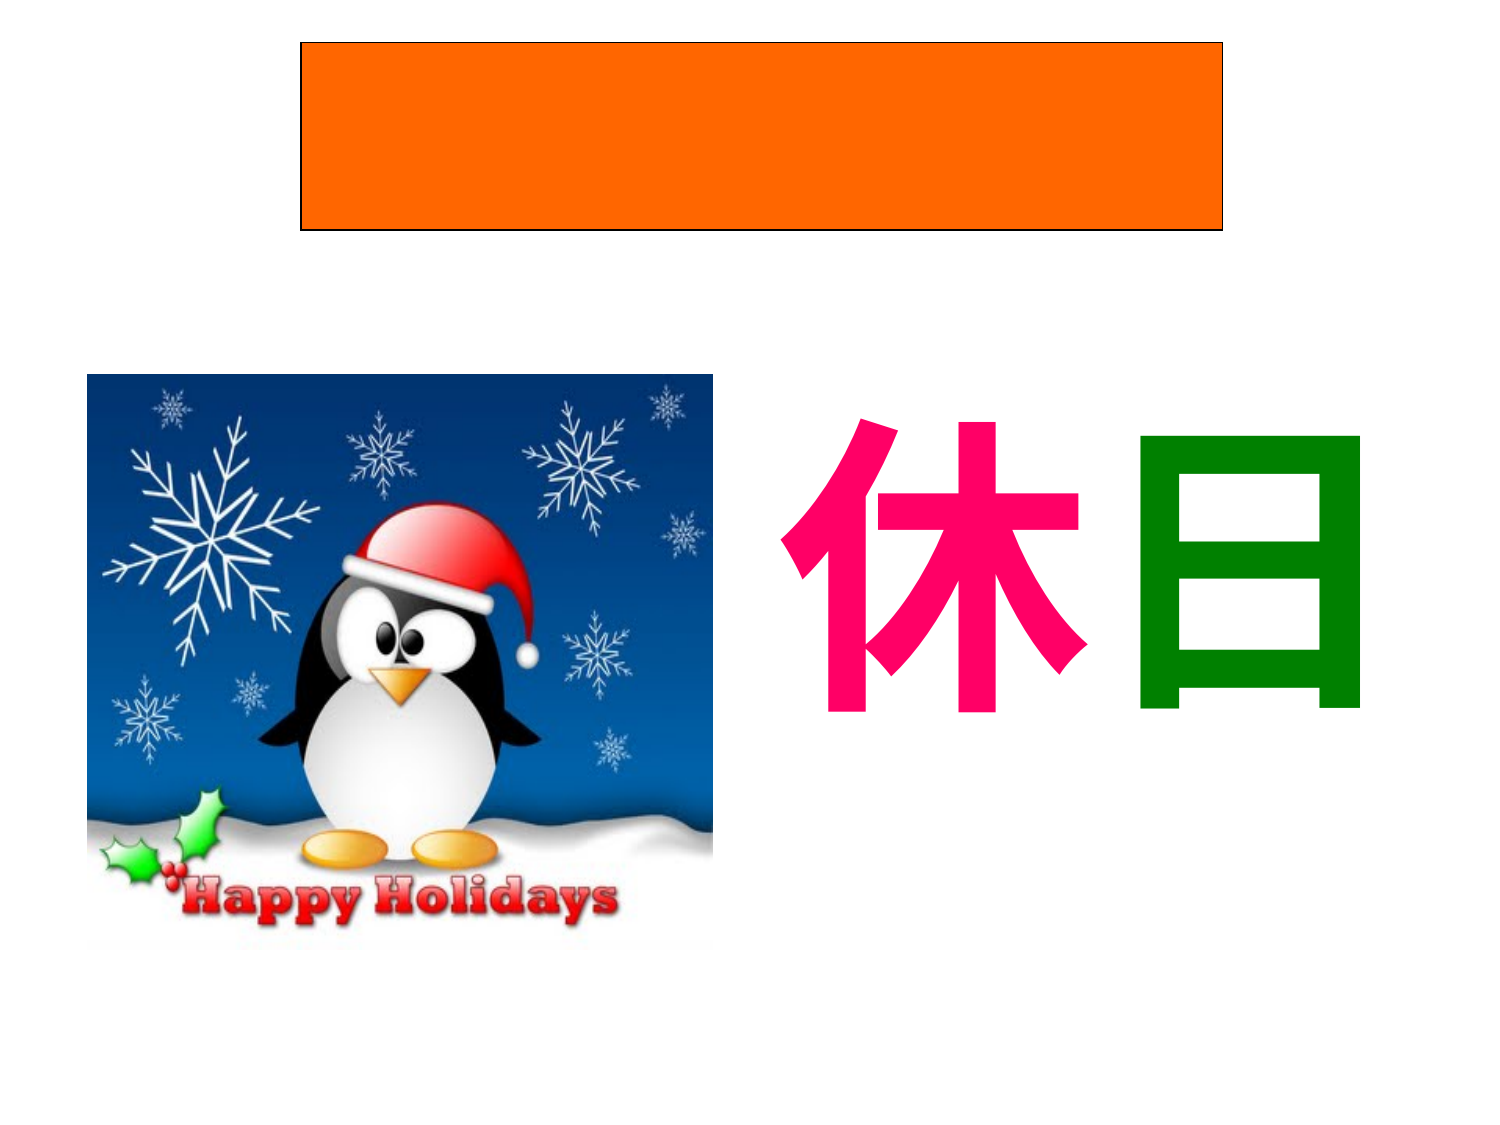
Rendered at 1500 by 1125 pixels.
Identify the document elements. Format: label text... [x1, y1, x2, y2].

title きゅうじつ [75, 45, 1425, 233]
text_box [301, 42, 1223, 231]
list 休日 [762, 362, 1425, 1005]
picture [87, 374, 713, 951]
